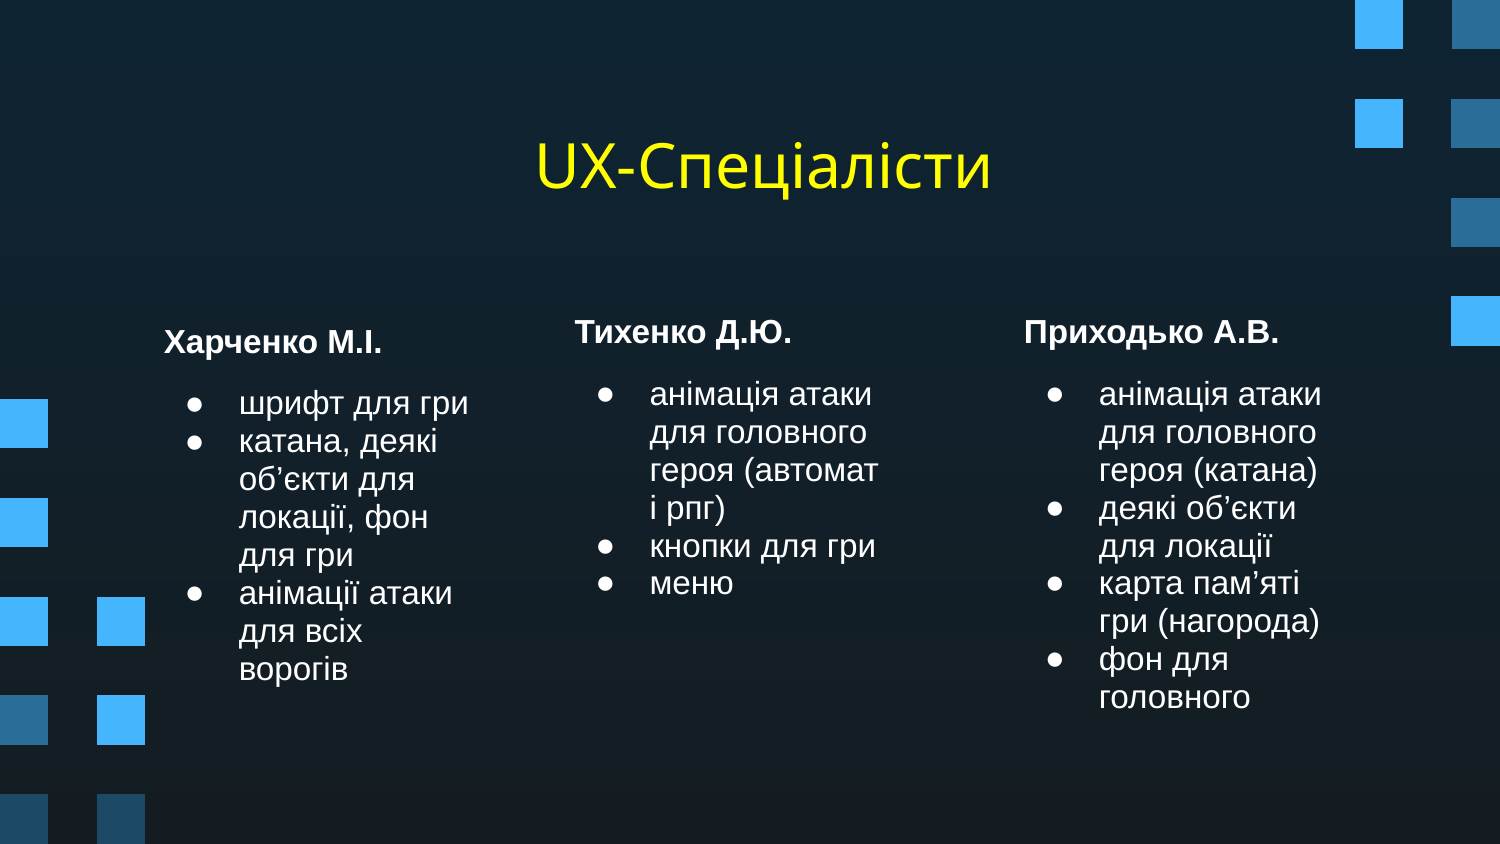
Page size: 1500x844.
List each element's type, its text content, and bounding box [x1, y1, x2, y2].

text_box Приходько А.В. анімація атаки для головного героя (катана) деякі об’єкти для локації карта пам’яті гри (нагорода) фон для головного [1008, 289, 1364, 732]
list Харченко М.І. шрифт для гри катана, деякі об’єкти для локації, фон для гри анімації атаки для всіх ворогів [148, 297, 486, 706]
title UX-Спеціалісти [187, 88, 1342, 239]
text_box Тихенко Д.Ю. анімація атаки для головного героя (автомат і рпг) кнопки для гри меню [559, 289, 897, 618]
